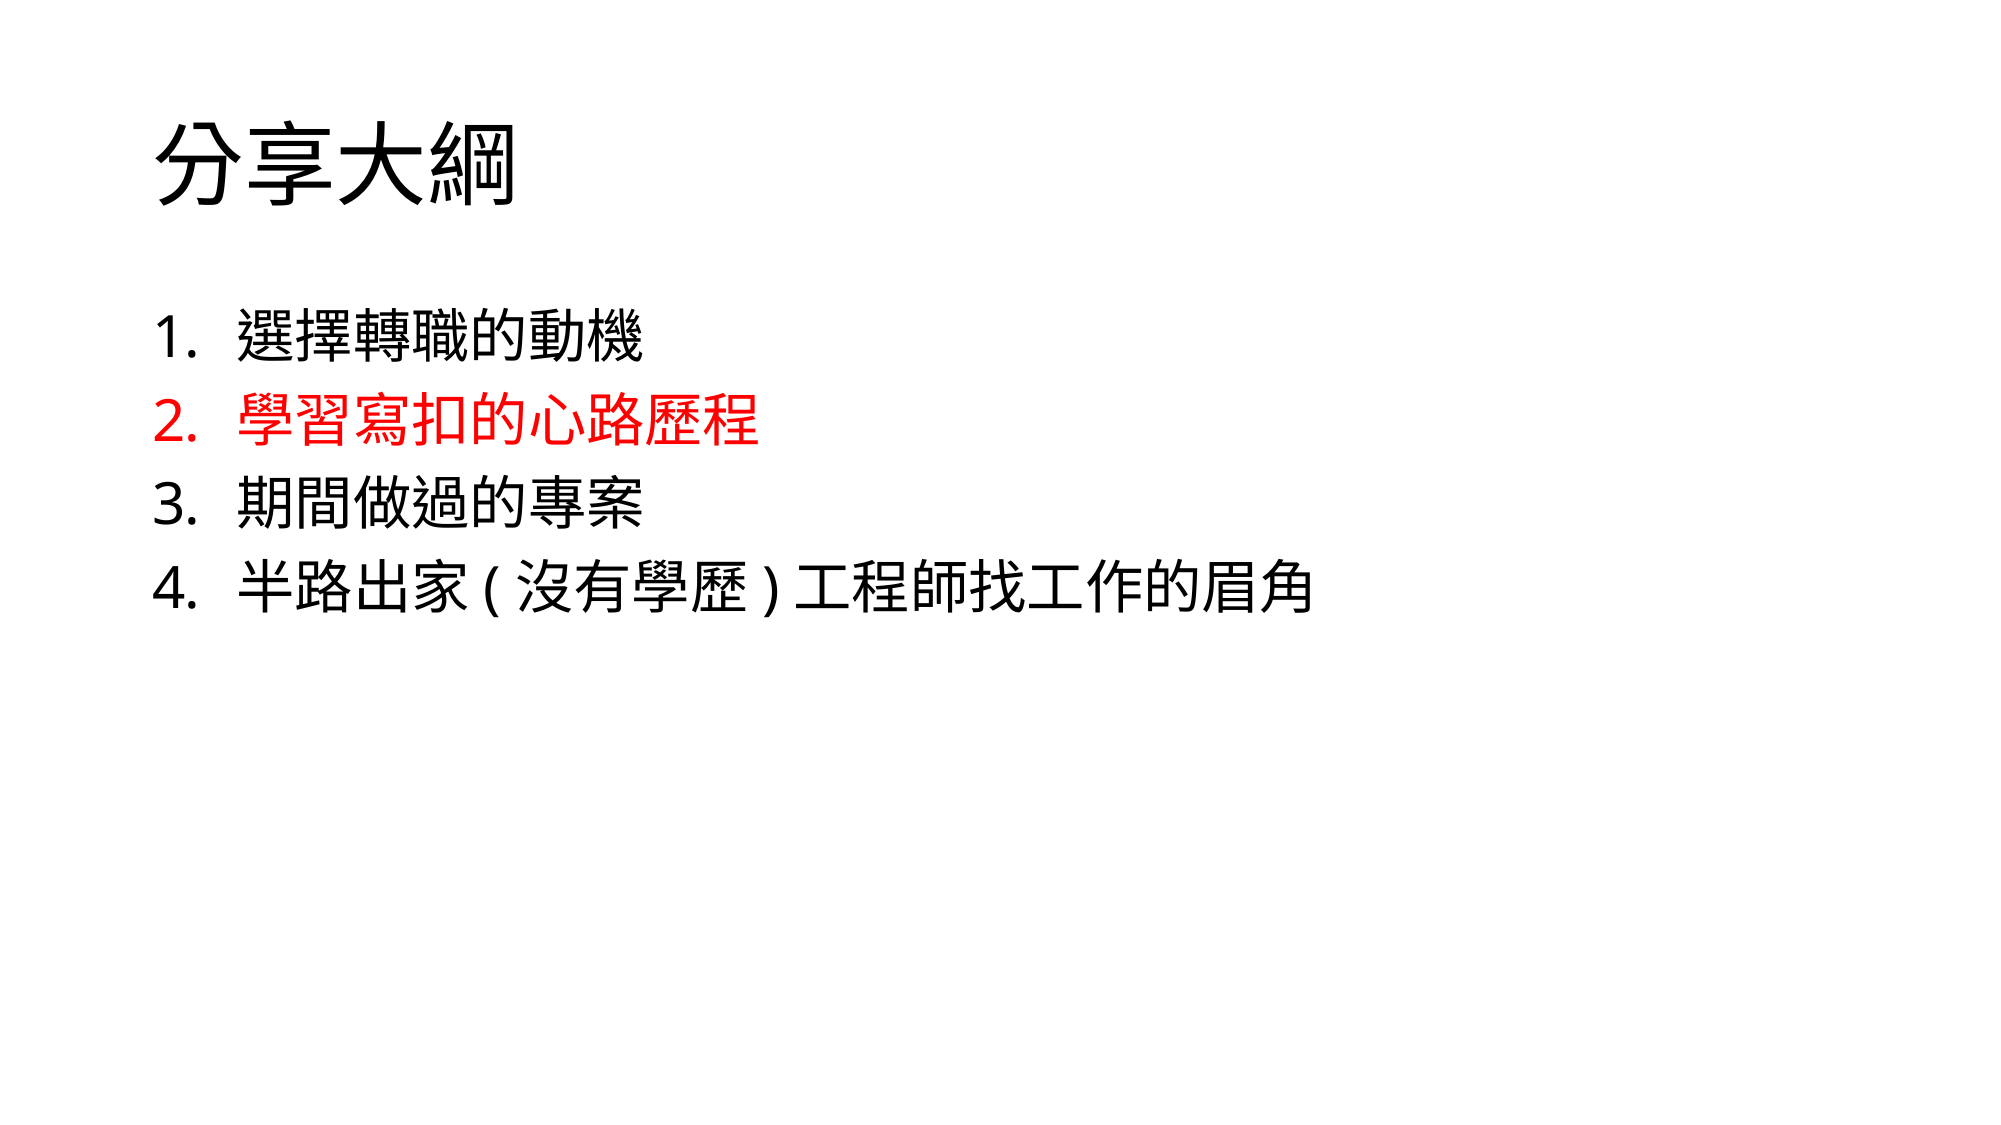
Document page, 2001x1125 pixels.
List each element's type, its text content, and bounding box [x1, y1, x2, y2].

title 分享大綱 [137, 59, 1863, 278]
list 選擇轉職的動機 學習寫扣的心路歷程 期間做過的專案 半路出家(沒有學歷)工程師找工作的眉角 [137, 299, 1863, 1014]
